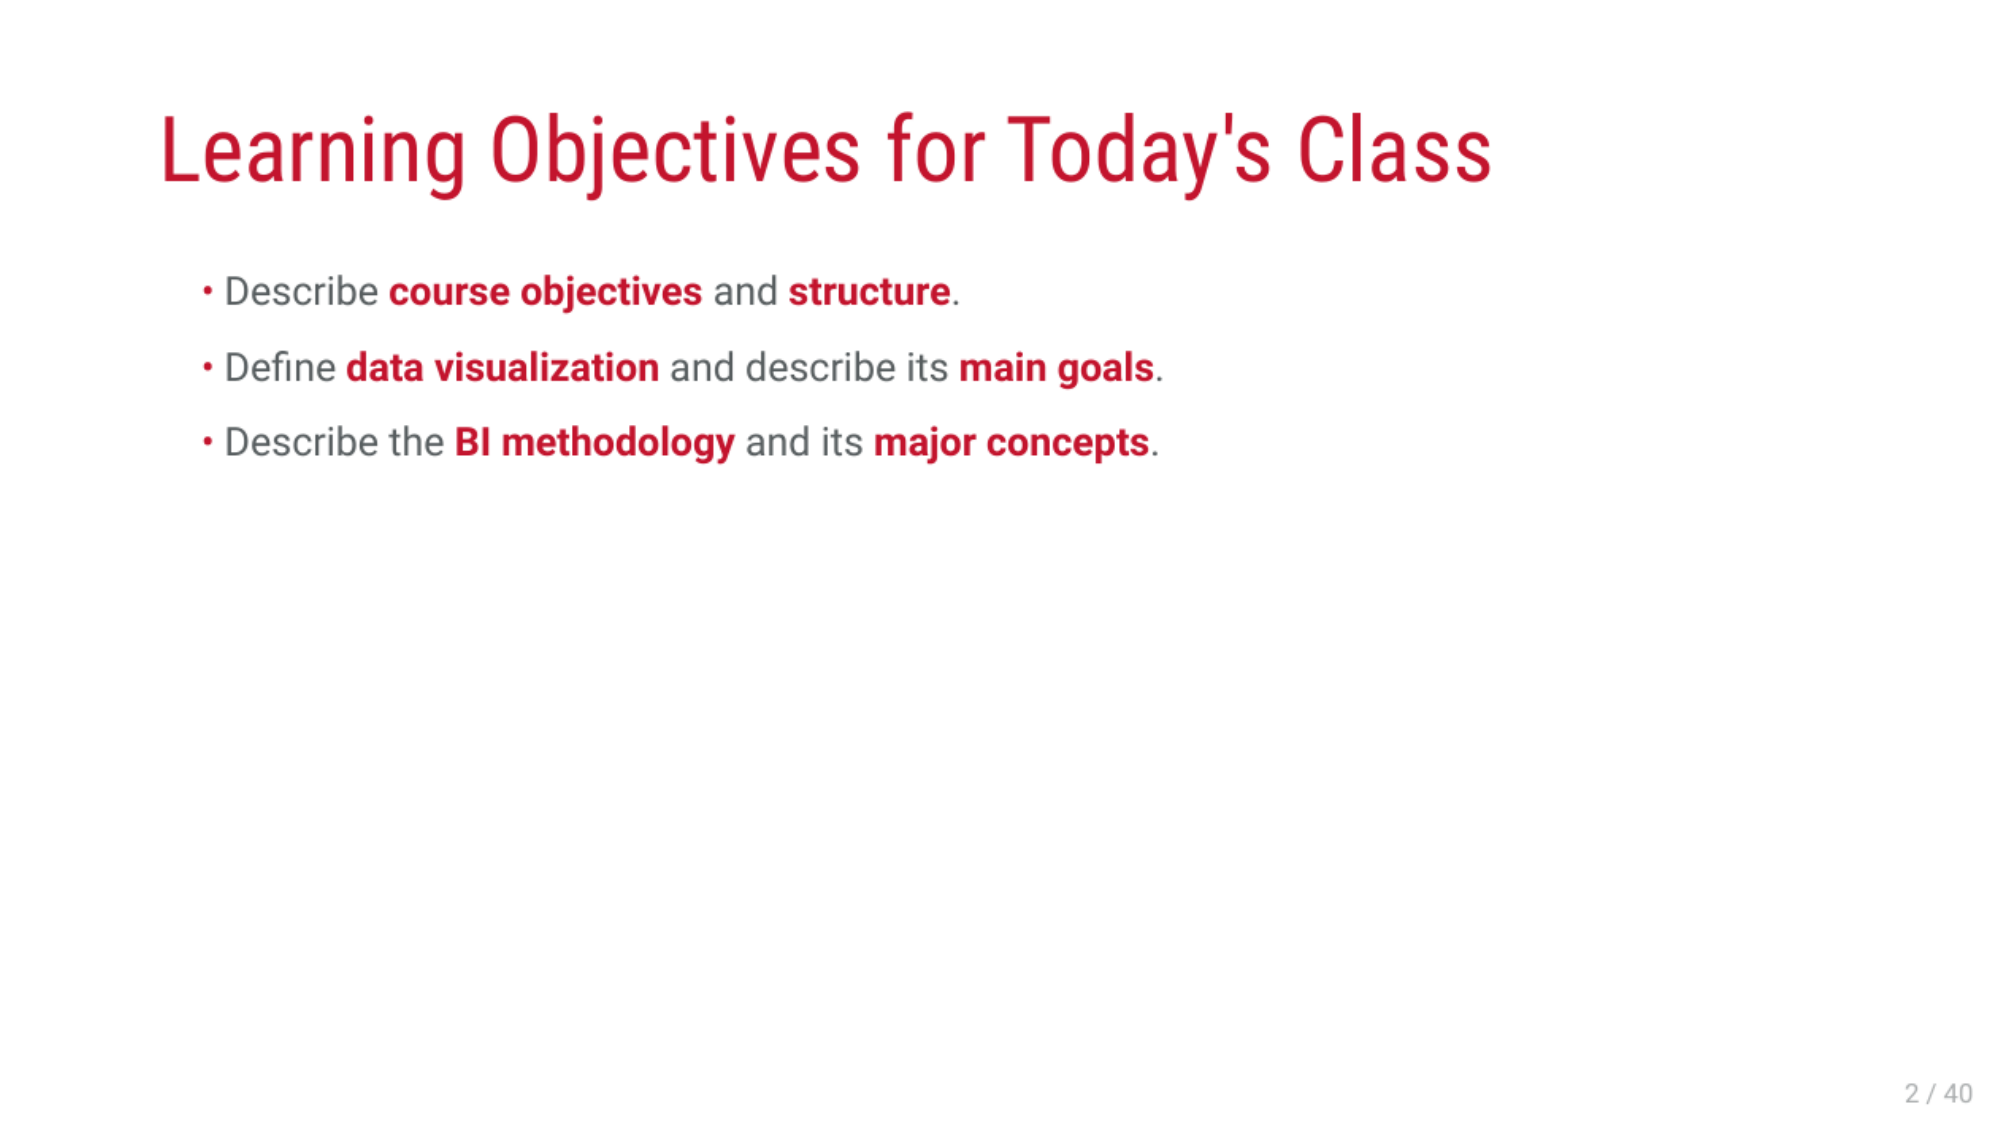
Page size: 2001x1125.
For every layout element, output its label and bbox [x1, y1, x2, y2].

list [0, 0, 2000, 1125]
